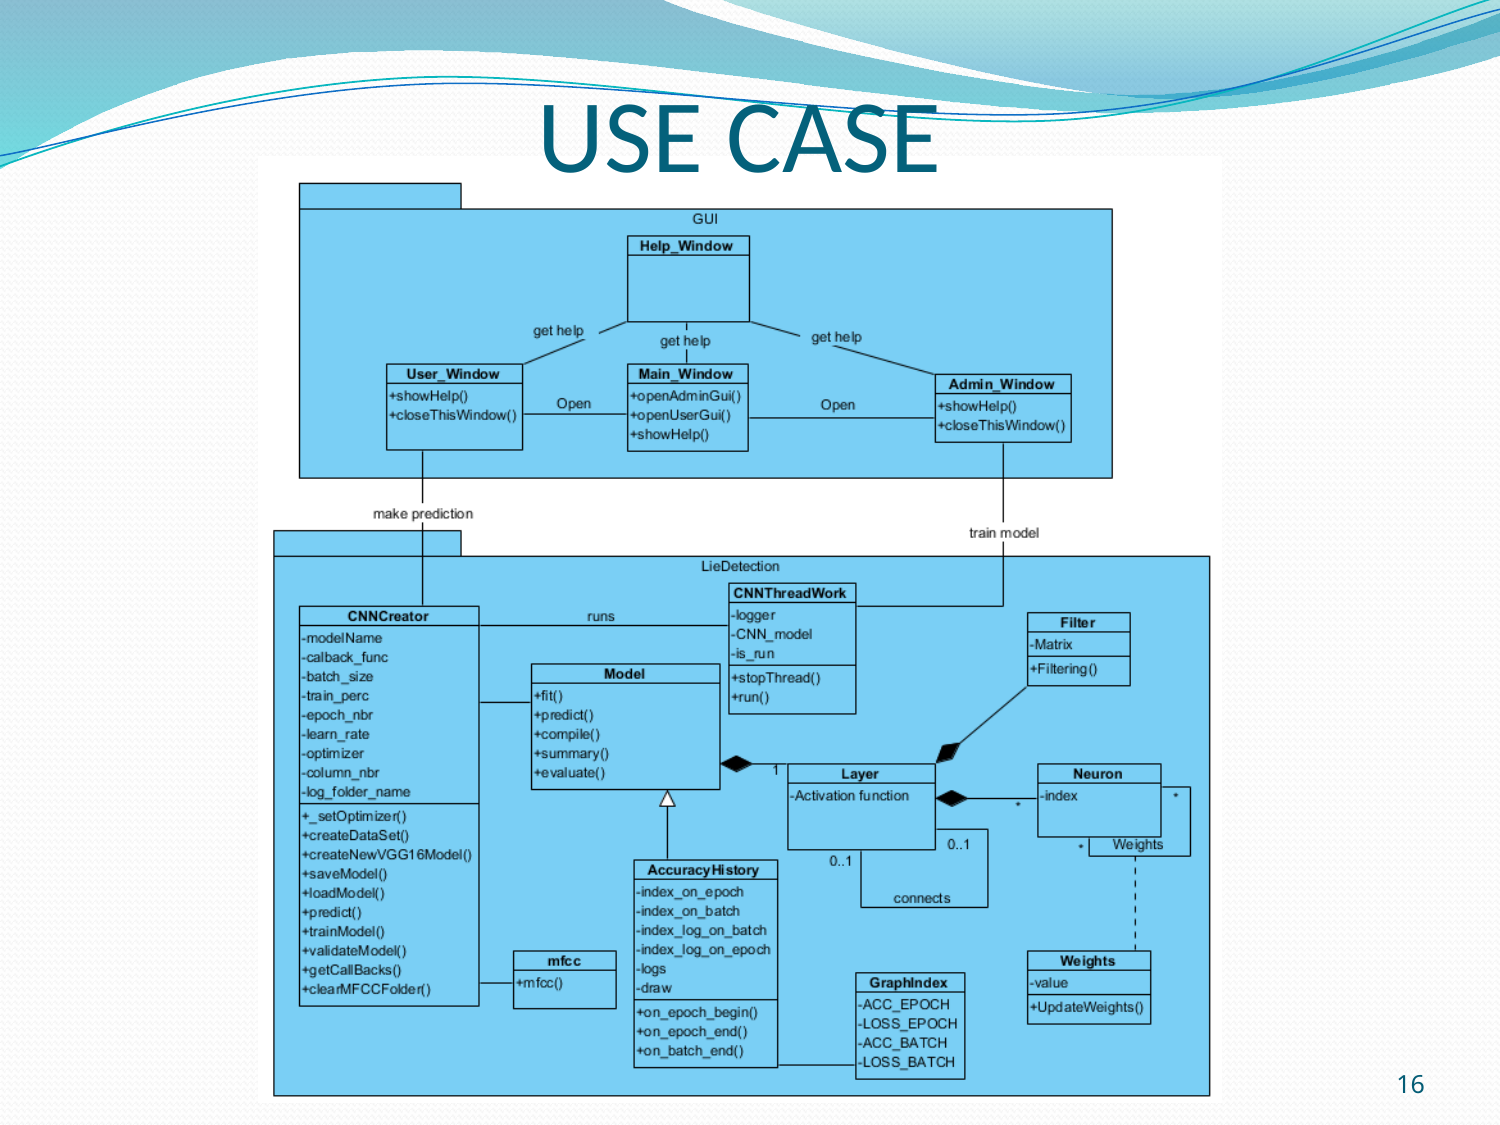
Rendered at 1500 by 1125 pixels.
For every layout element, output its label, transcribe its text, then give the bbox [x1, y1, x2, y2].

slide_number 16 [1299, 1042, 1425, 1103]
picture [258, 156, 1222, 1103]
picture [557, 156, 584, 164]
title USE CASE [64, 78, 1415, 193]
